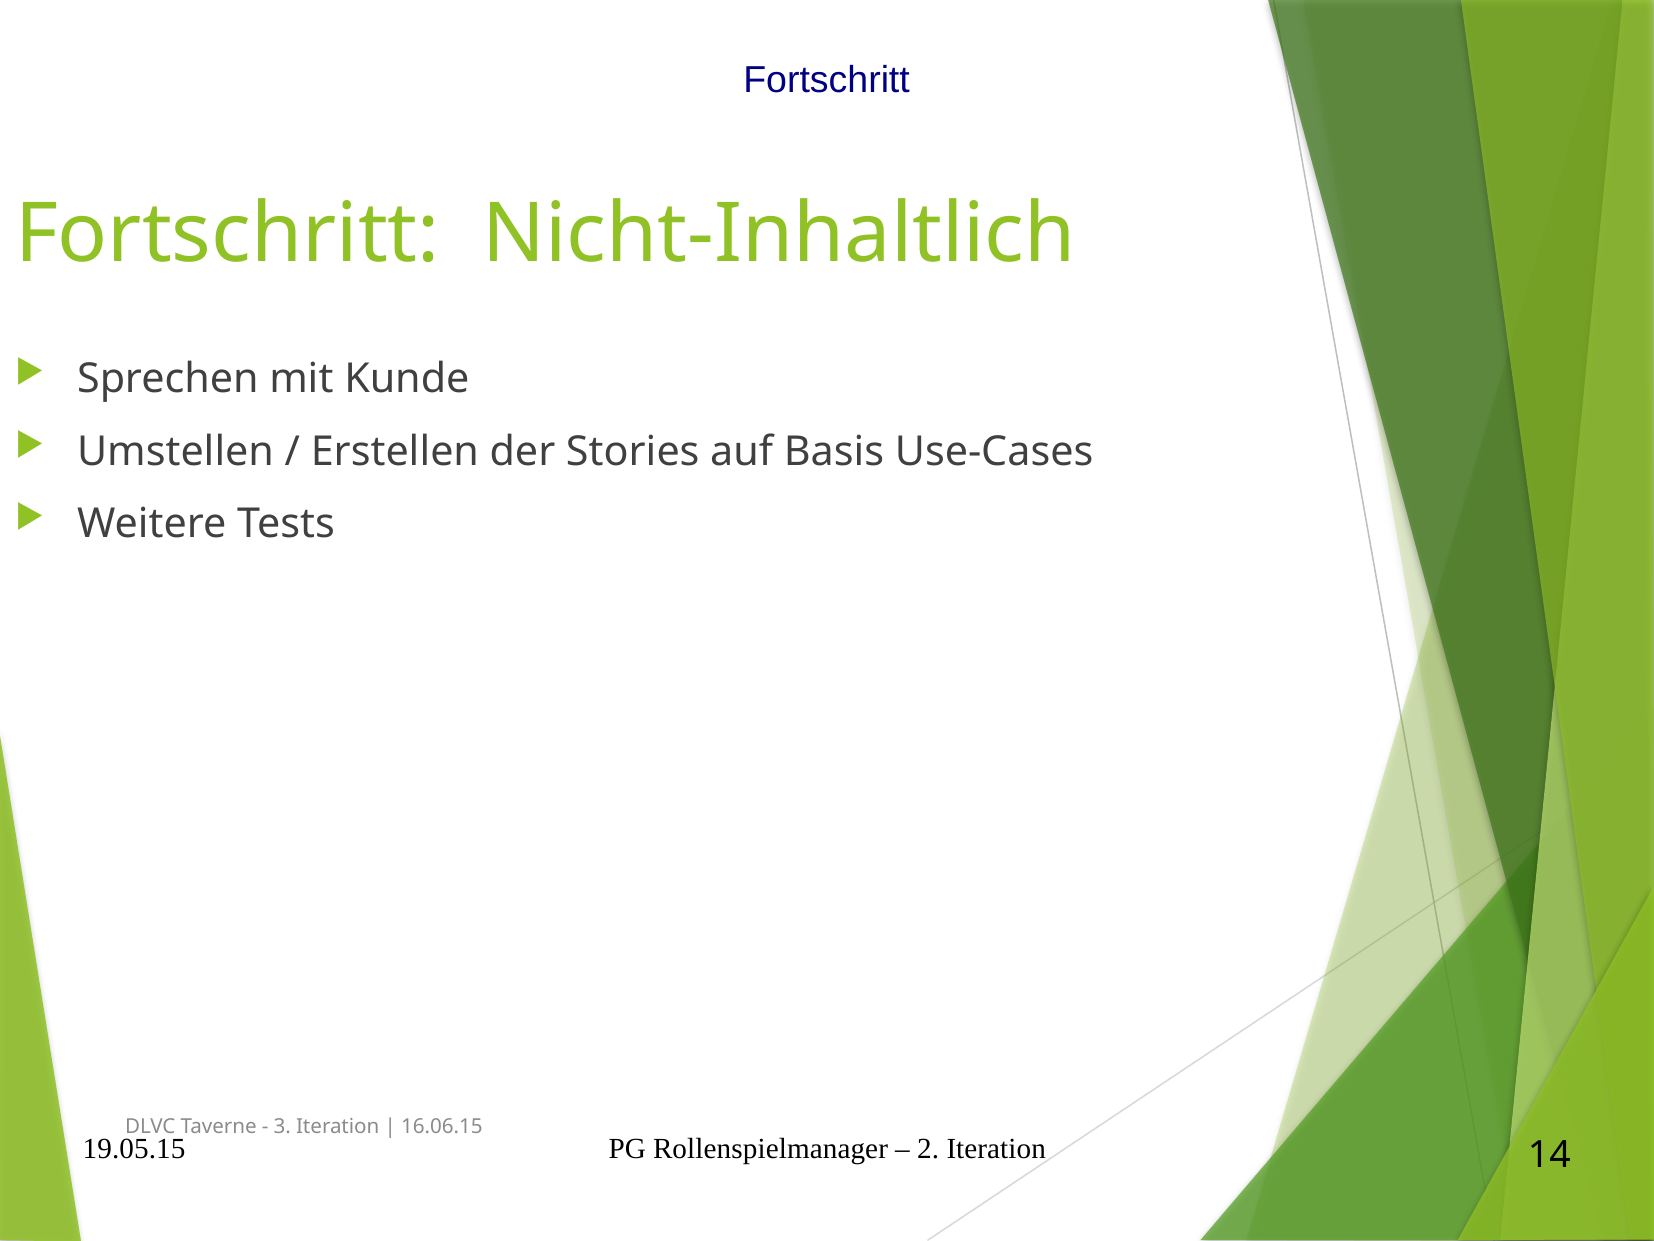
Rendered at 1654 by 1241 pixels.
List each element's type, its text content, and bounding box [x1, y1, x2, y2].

text_box 19.05.15 [82, 1129, 468, 1216]
text_box PG Rollenspielmanager – 2. Iteration [565, 1129, 1090, 1216]
list Sprechen mit Kunde Umstellen / Erstellen der Stories auf Basis Use-Cases Weitere Tests [0, 343, 1455, 1063]
title Fortschritt: Nicht-Inhaltlich [0, 171, 1489, 394]
text_box 14 [1185, 1129, 1571, 1216]
text_box Fortschritt [728, 47, 925, 107]
footer DLVC Taverne - 3. Iteration | 16.06.15 [110, 1092, 947, 1159]
